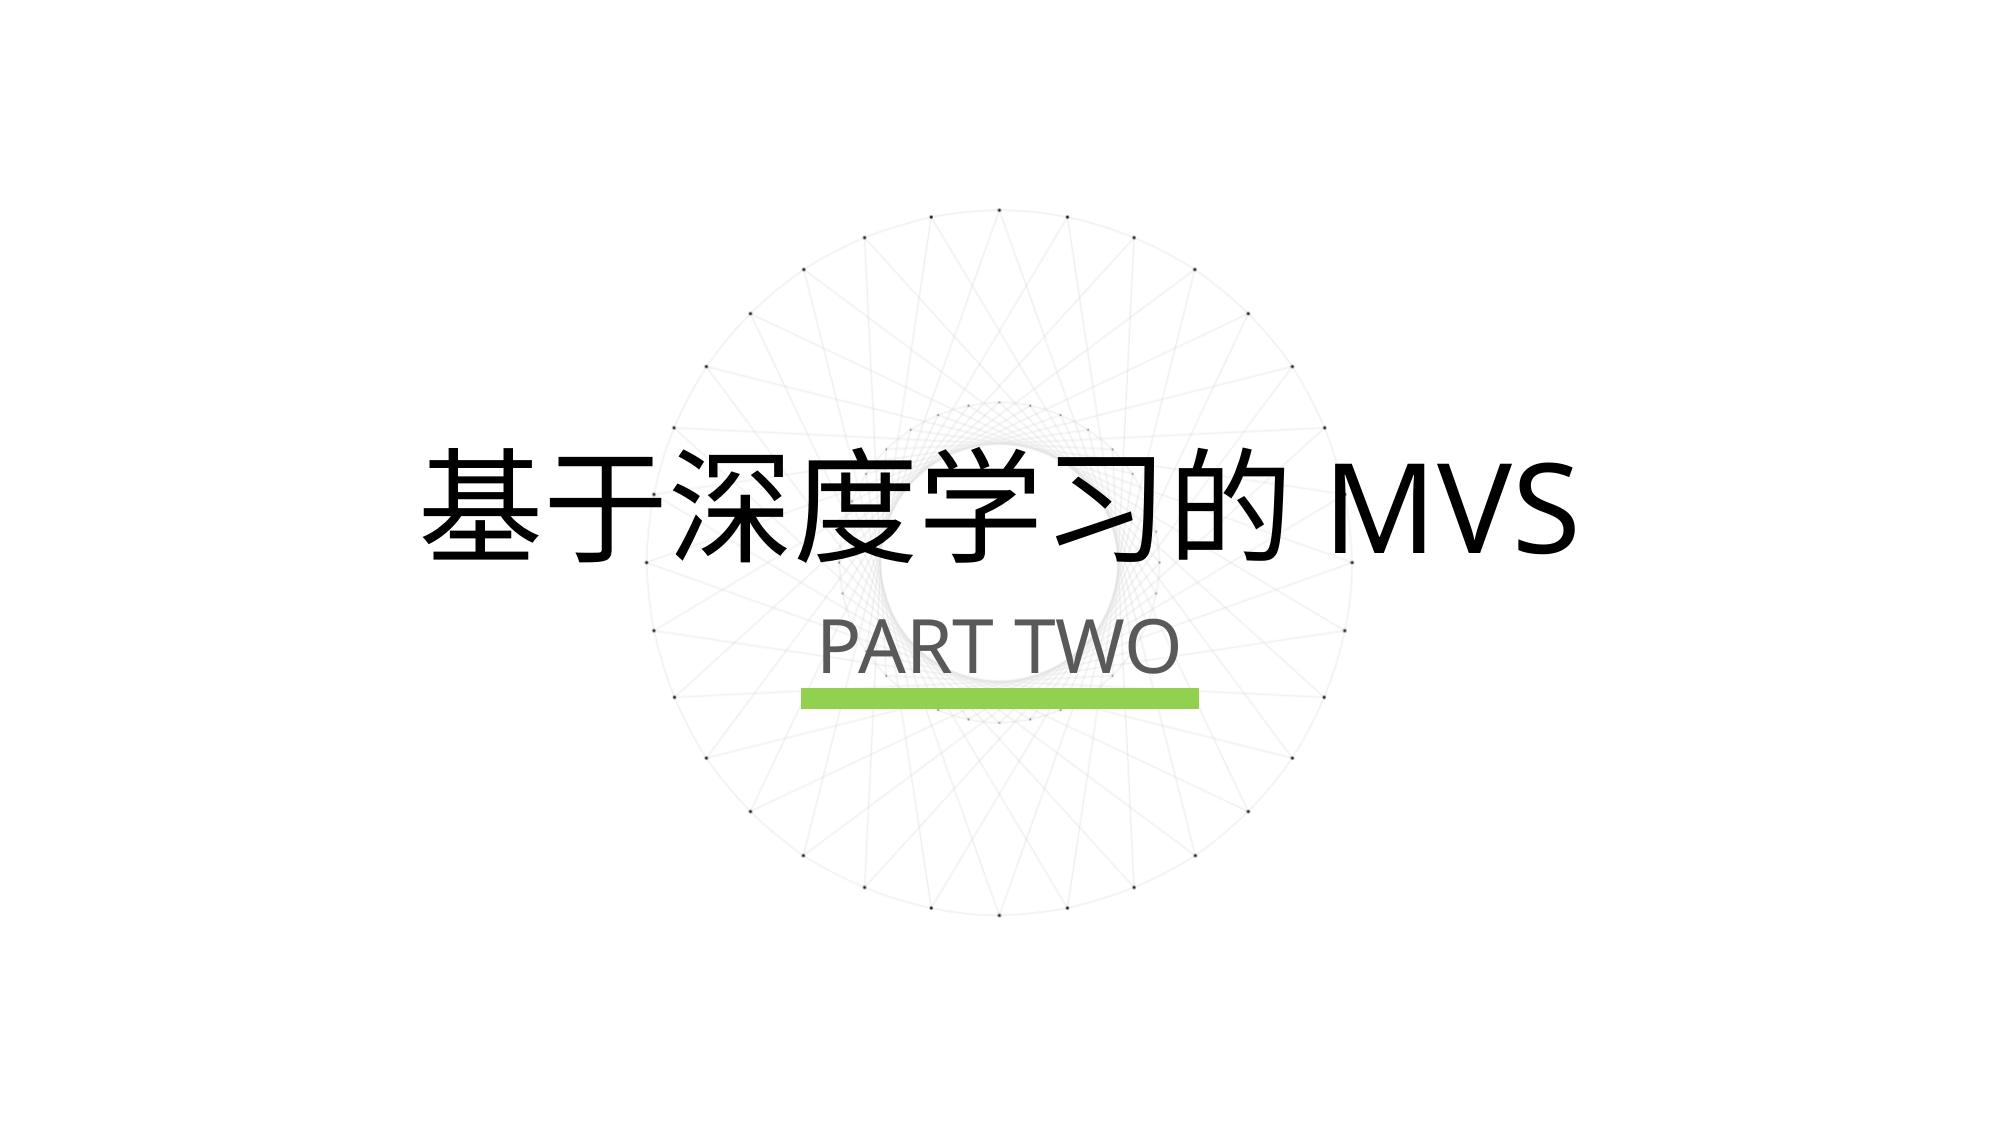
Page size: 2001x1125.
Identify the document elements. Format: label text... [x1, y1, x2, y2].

text_box PART TWO [704, 586, 1296, 697]
text_box 基于深度学习的MVS [386, 375, 1613, 586]
picture [637, 586, 1374, 932]
picture [687, 193, 1323, 375]
text_box [801, 688, 1199, 709]
